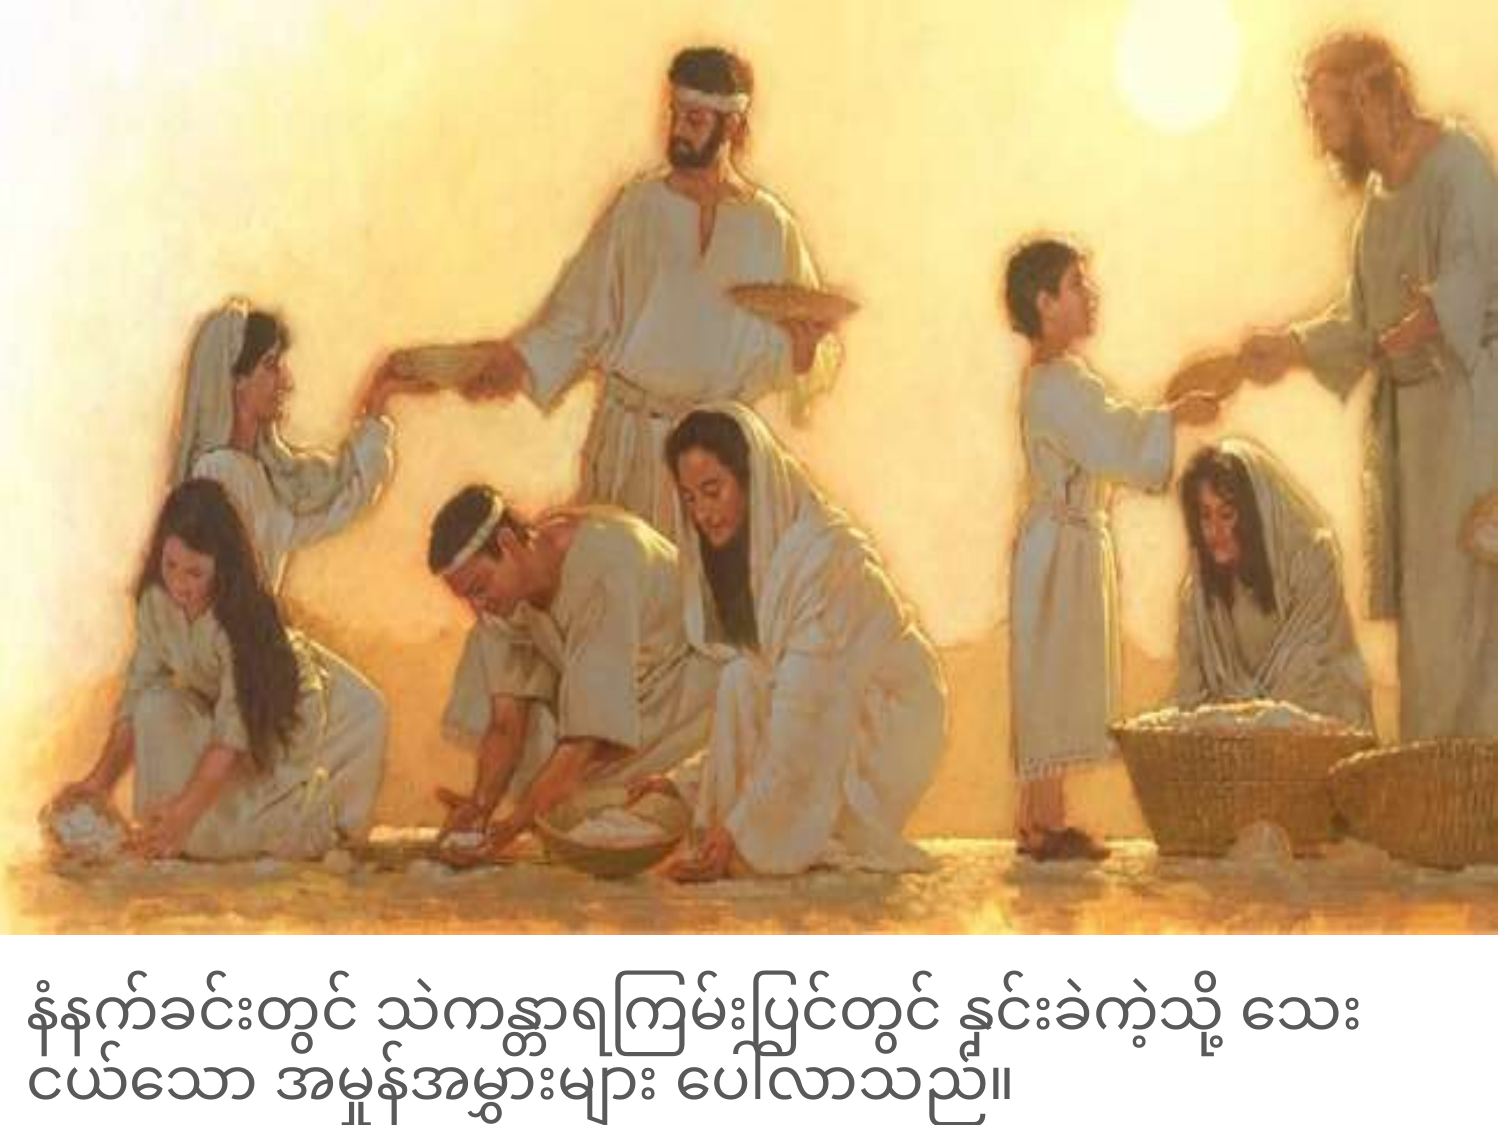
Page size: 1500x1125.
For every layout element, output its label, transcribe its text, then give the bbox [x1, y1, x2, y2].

picture [0, 0, 1498, 935]
text_box နံနက်ခင်းတွင် သဲကန္တာရကြမ်းပြင်တွင် နှင်းခဲကဲ့သို့ သေးငယ်သော အမှုန်အမွှားများ ပေါ်လာသည်။ [11, 964, 1498, 1119]
